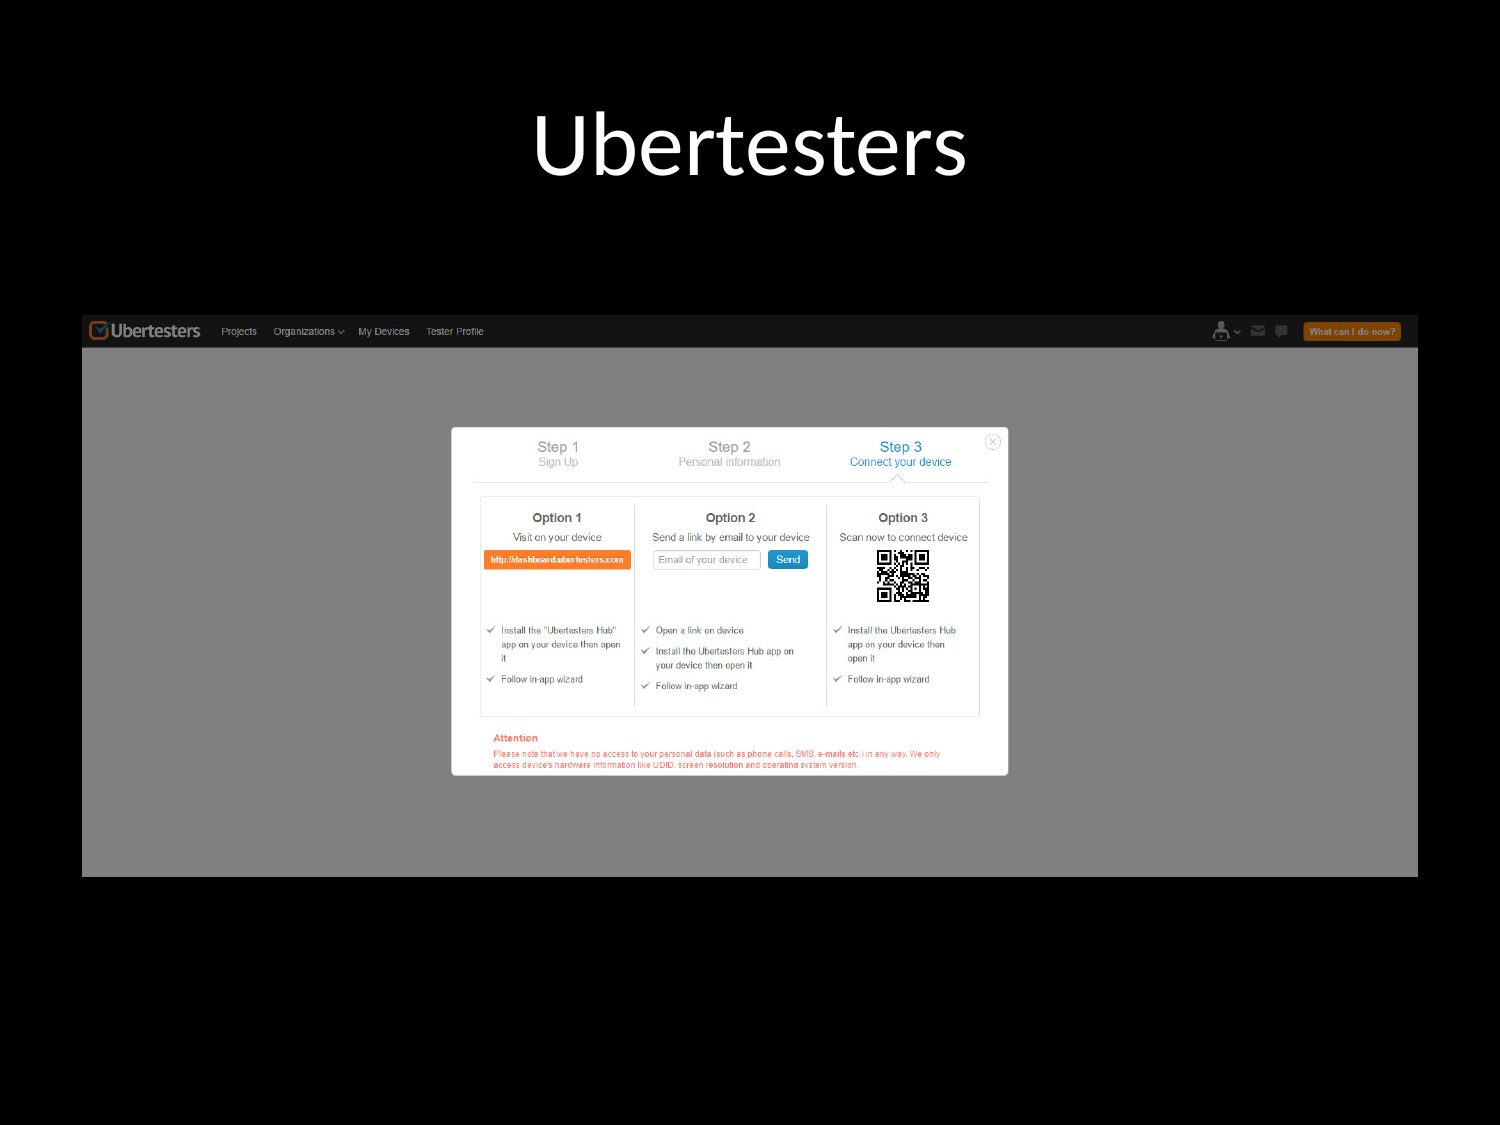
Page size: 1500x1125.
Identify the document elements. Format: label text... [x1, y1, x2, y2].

picture [82, 315, 1418, 877]
list ER BENEFITS [75, 262, 1425, 1005]
text_box Ubertesters [74, 45, 1425, 233]
